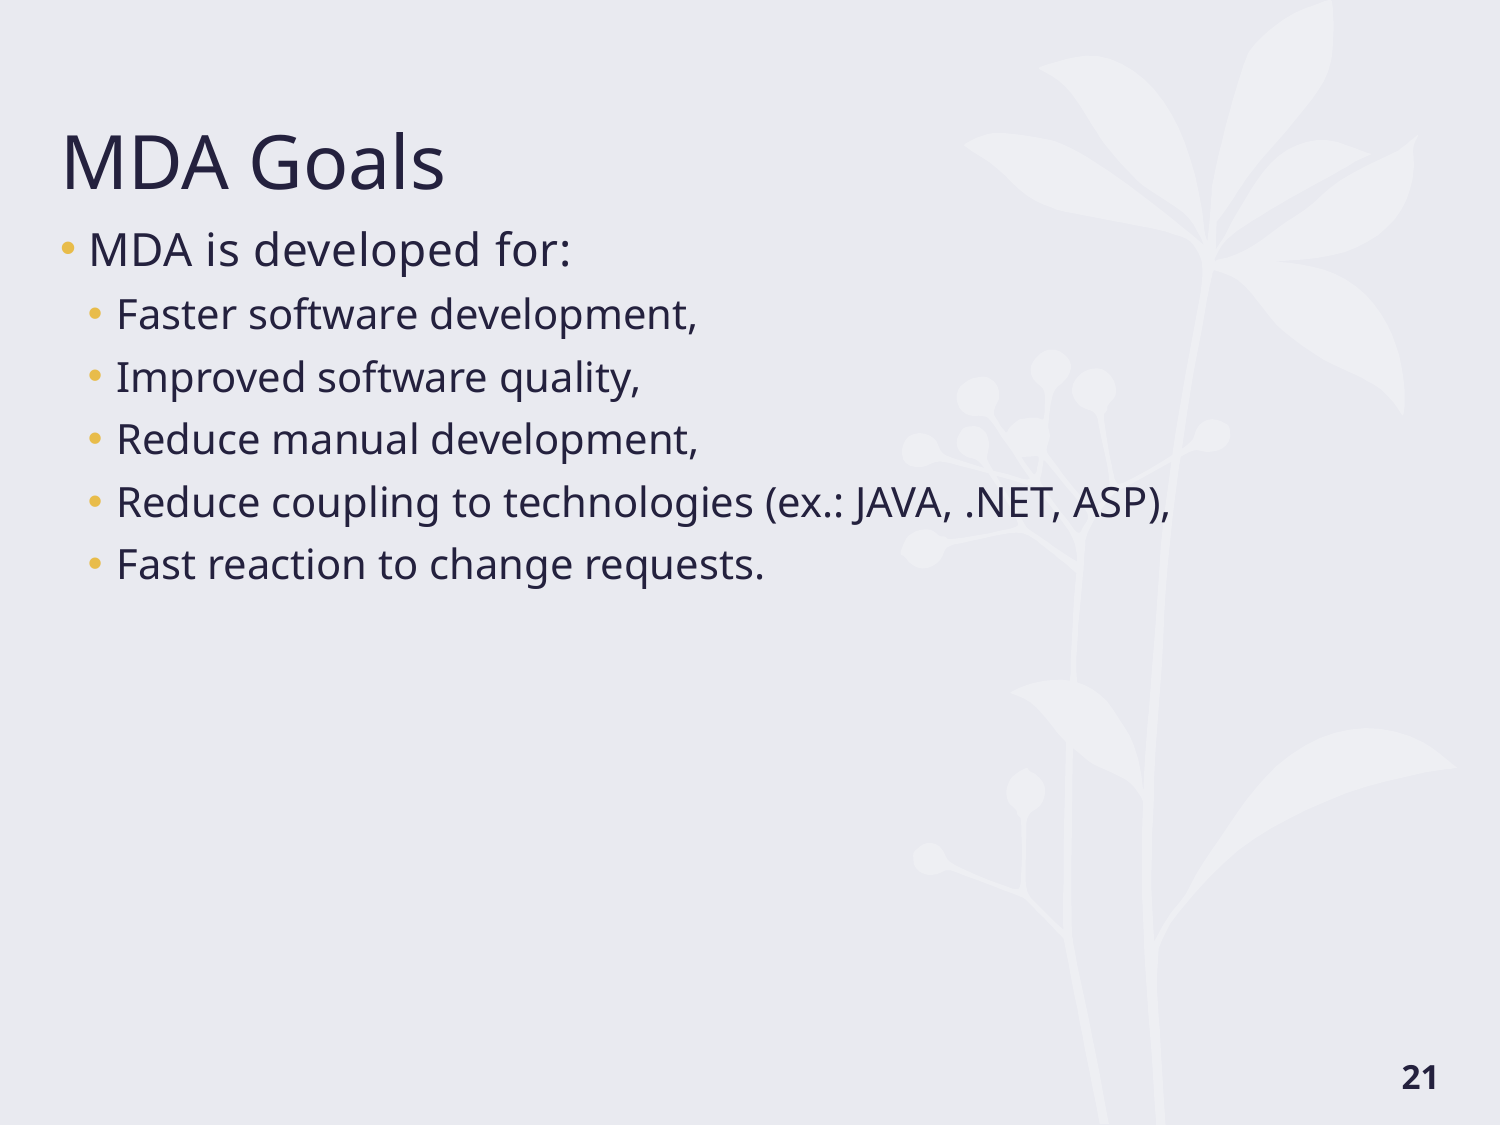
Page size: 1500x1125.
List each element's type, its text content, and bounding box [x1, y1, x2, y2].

slide_number 21 [1310, 1054, 1455, 1103]
title MDA Goals [45, 37, 1455, 213]
list MDA is developed for: Faster software development, Improved software quality, Reduce manual development, Reduce coupling to technologies (ex.: JAVA, .NET, ASP), Fast reaction to change requests. [45, 213, 1455, 1023]
